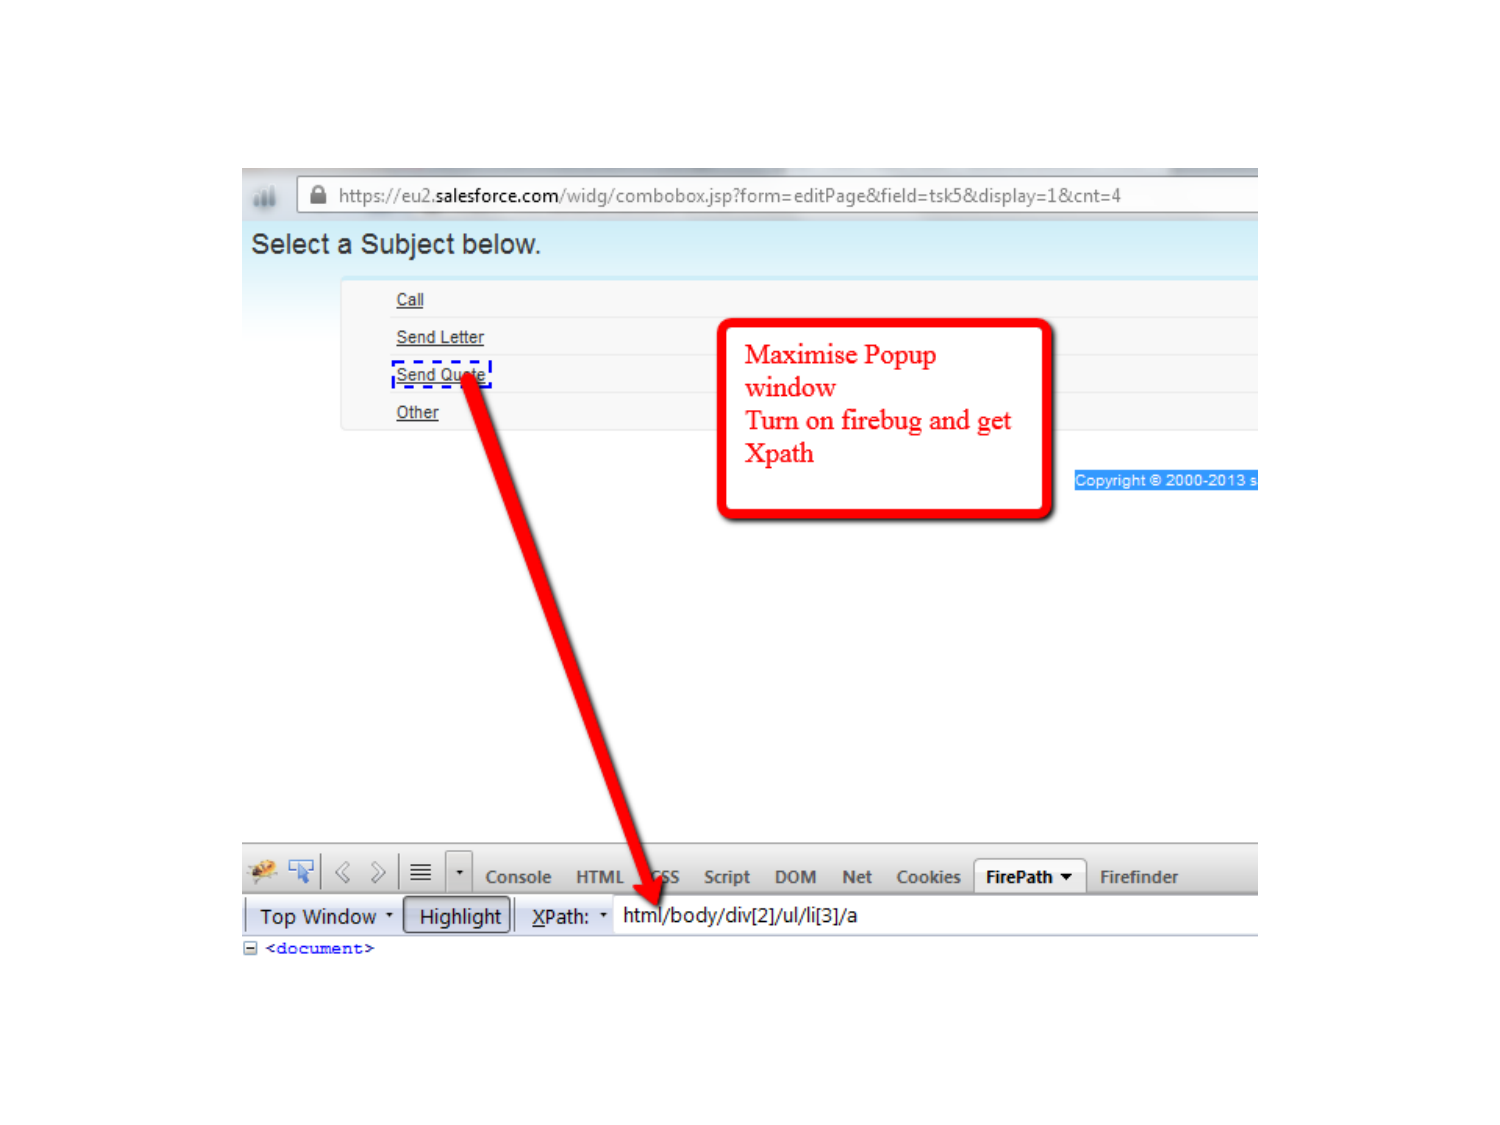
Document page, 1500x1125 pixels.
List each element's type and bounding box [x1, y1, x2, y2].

picture [241, 168, 1258, 957]
